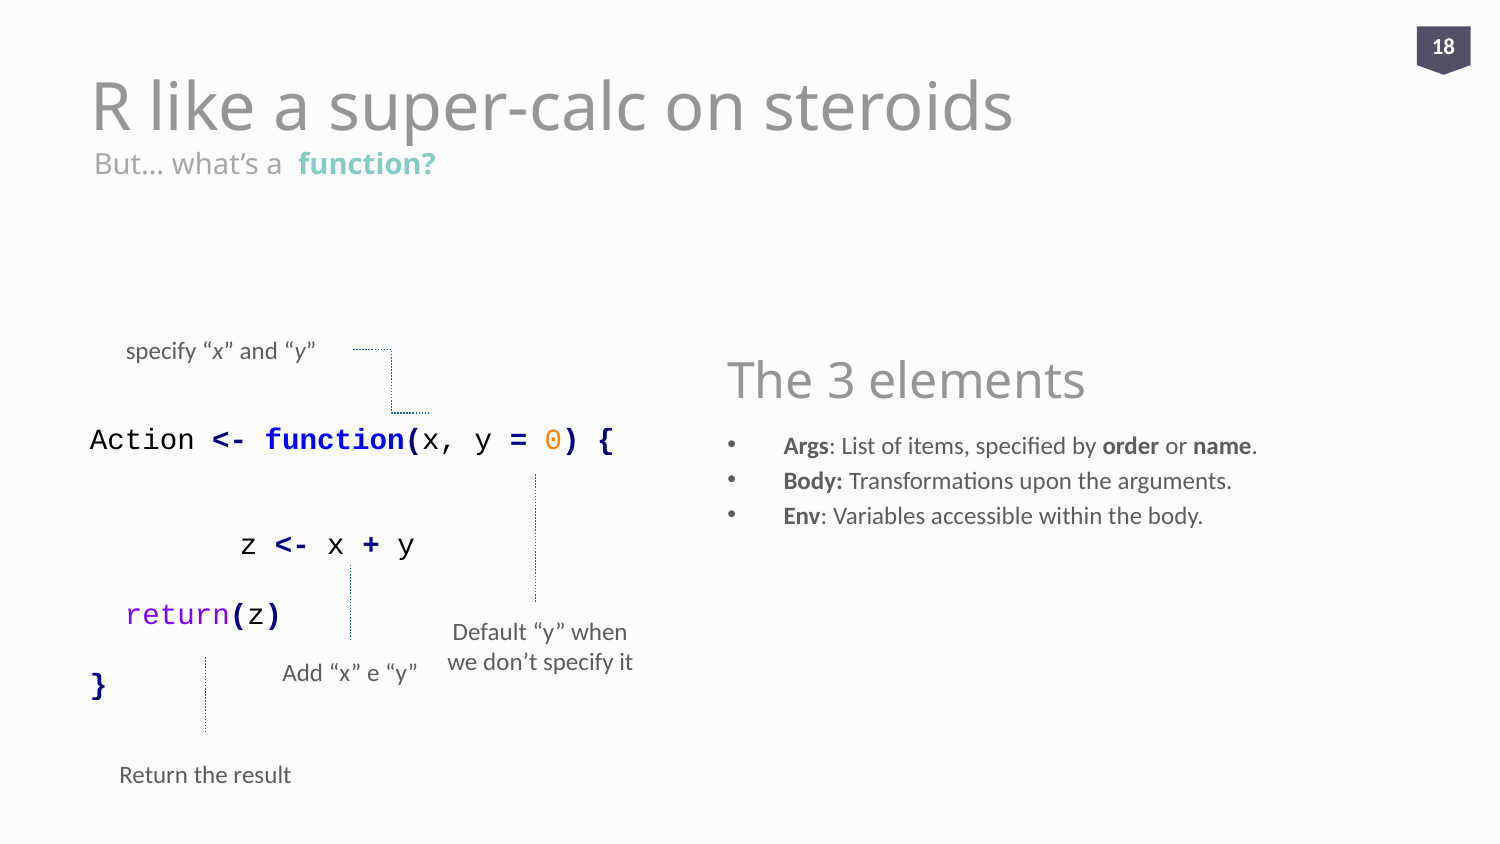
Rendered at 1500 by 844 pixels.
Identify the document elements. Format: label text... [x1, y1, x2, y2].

title R like a super-calc on steroids [75, 60, 1425, 148]
text_box But… what’s a function? [78, 132, 1429, 193]
text_box Args: List of items, specified by order or name. Body: Transformations upon the arguments. Env: Variables accessible within the body. [712, 421, 1388, 626]
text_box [110, 326, 431, 414]
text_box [240, 564, 460, 692]
text_box 18 [1414, 24, 1473, 77]
text_box The 3 elements [712, 334, 1186, 422]
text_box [77, 657, 335, 795]
text_box Action <- function(x, y = 0) { z <- x + y return(z) } [74, 412, 673, 708]
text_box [420, 473, 661, 705]
